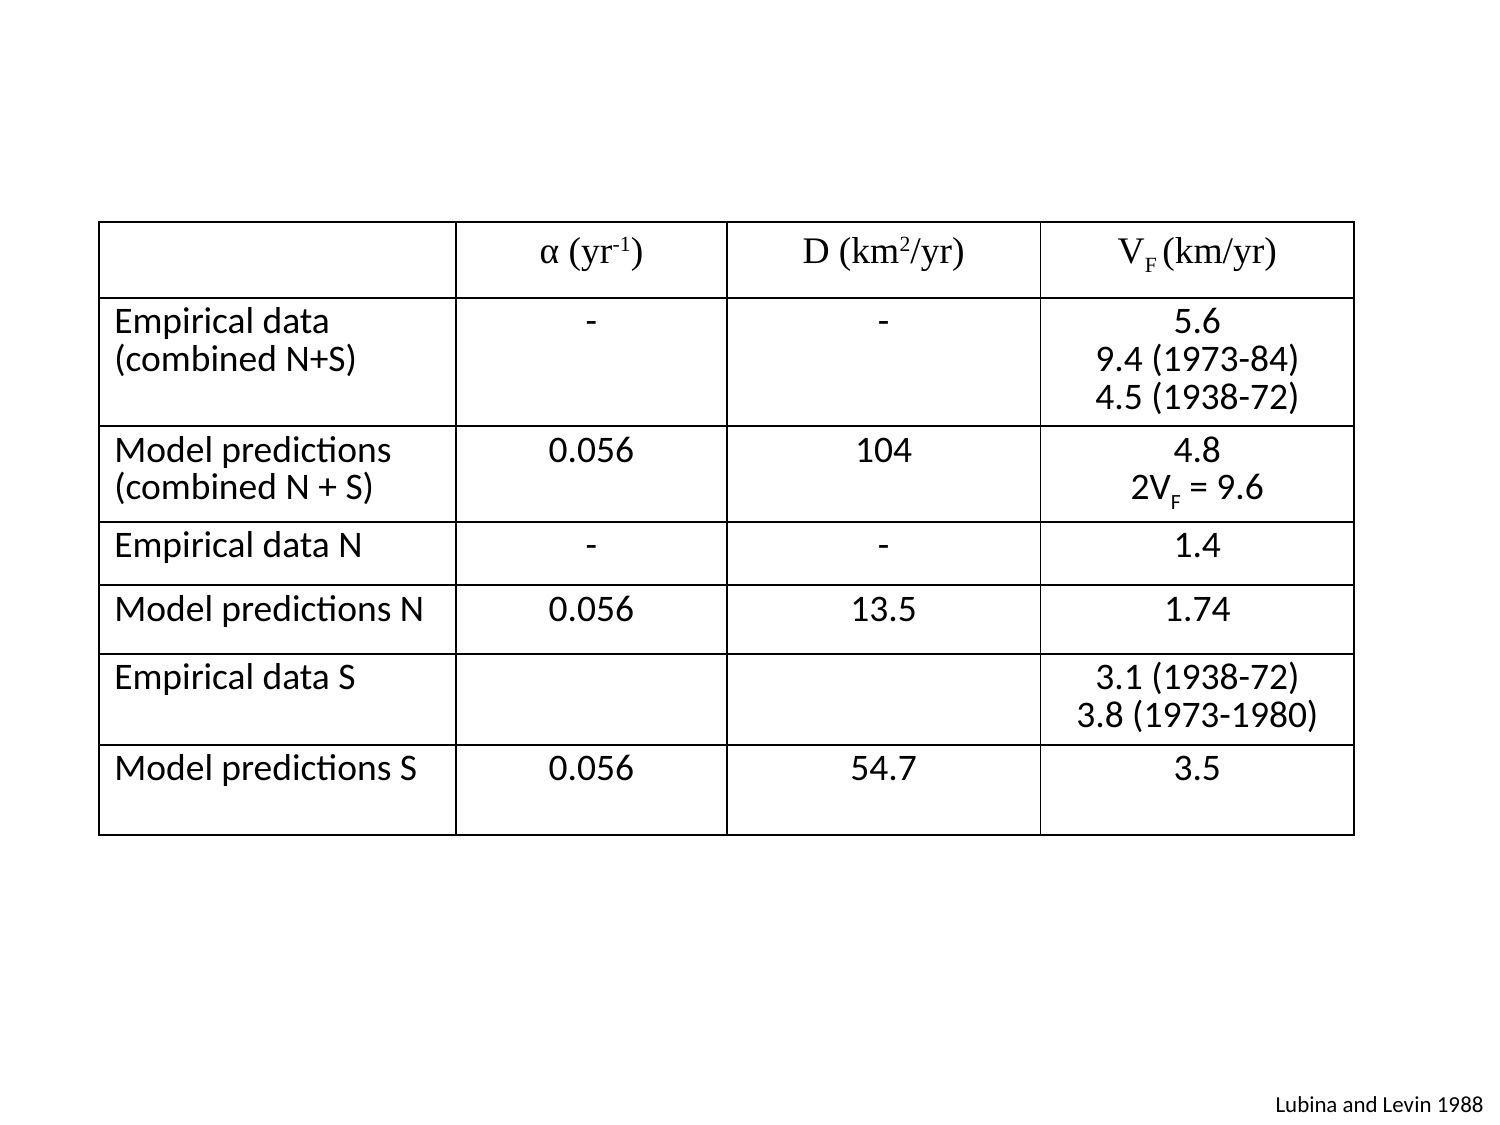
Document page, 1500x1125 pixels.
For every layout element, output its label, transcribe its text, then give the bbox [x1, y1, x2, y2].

table_cell - [457, 523, 726, 584]
table_cell Model predictions N [100, 586, 455, 653]
table_header VF (km/yr) [1041, 223, 1353, 297]
table_cell 0.056 [457, 746, 726, 834]
table_cell 5.6 9.4 (1973-84) 4.5 (1938-72) [1041, 299, 1353, 425]
table_cell 104 [728, 427, 1040, 521]
table_cell 54.7 [728, 746, 1040, 834]
text_box Lubina and Levin 1988 [1260, 1082, 1500, 1125]
table_header α (yr-1) [457, 223, 726, 297]
table_cell - [728, 523, 1040, 584]
table_cell [728, 655, 1040, 744]
table_header [100, 223, 455, 297]
table_cell 1.4 [1041, 523, 1353, 584]
table_cell [457, 655, 726, 744]
table_cell Model predictions S [100, 746, 455, 834]
table_cell - [728, 299, 1040, 425]
table_cell - [457, 299, 726, 425]
table_header D (km2/yr) [728, 223, 1040, 297]
table_cell Empirical data S [100, 655, 455, 744]
table_cell Model predictions (combined N + S) [100, 427, 455, 521]
table_cell Empirical data (combined N+S) [100, 299, 455, 425]
table_cell 4.8 2VF = 9.6 [1041, 427, 1353, 521]
table_cell 3.1 (1938-72) 3.8 (1973-1980) [1041, 655, 1353, 744]
table_cell Empirical data N [100, 523, 455, 584]
table_cell 1.74 [1041, 586, 1353, 653]
table_cell 0.056 [457, 427, 726, 521]
table_cell 3.5 [1041, 746, 1353, 834]
table_cell 0.056 [457, 586, 726, 653]
table_cell 13.5 [728, 586, 1040, 653]
